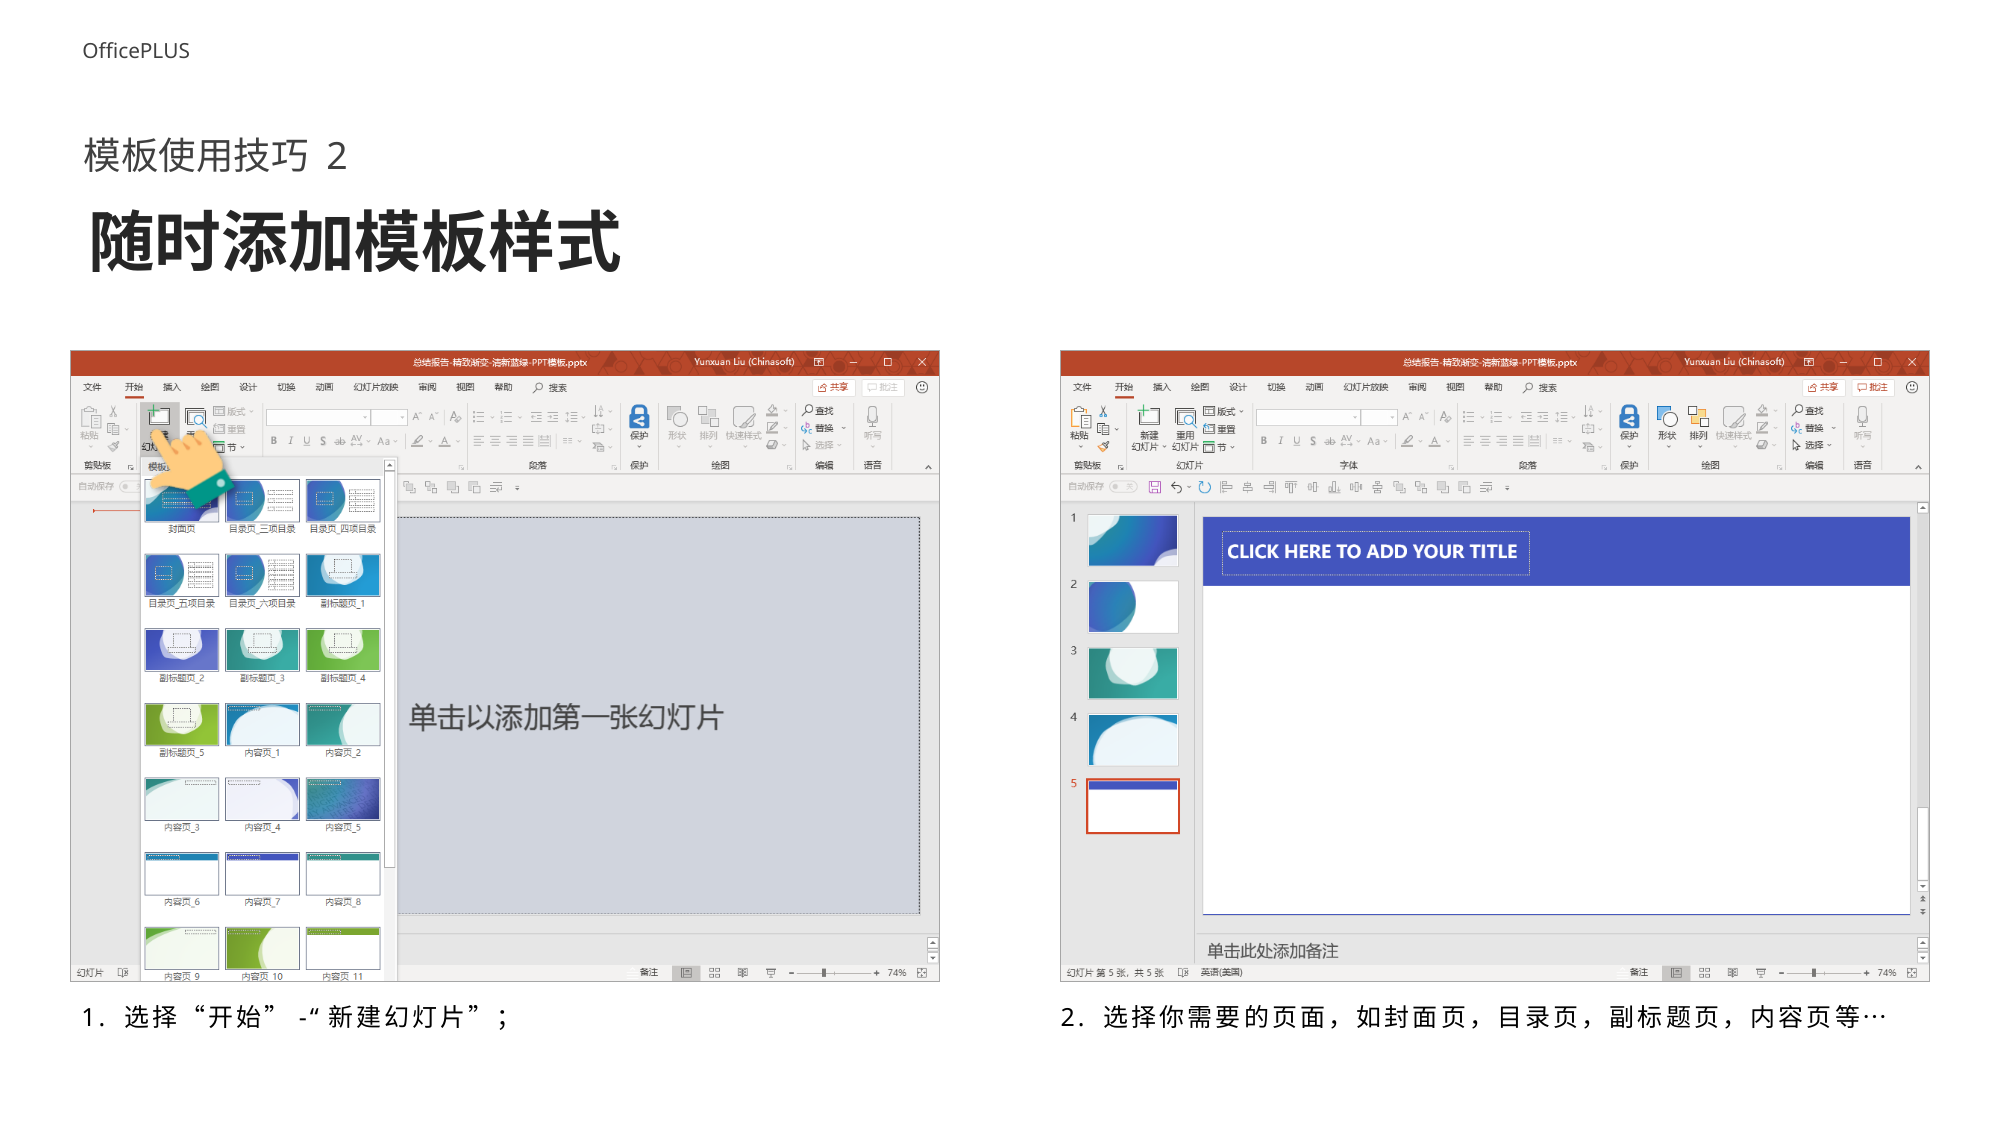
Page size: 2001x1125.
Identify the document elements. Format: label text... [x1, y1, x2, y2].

picture [70, 350, 940, 982]
text_box 随时添加模板样式 [73, 192, 637, 288]
picture [1060, 350, 1930, 982]
text_box 模板使用技巧 2 [69, 124, 363, 185]
text_box OfficePLUS [67, 29, 205, 70]
text_box 2. 选择你需要的页面，如封面页，目录页，副标题页，内容页等… [1045, 994, 1903, 1039]
text_box 1. 选择“开始”-“新建幻灯片”； [66, 994, 537, 1039]
